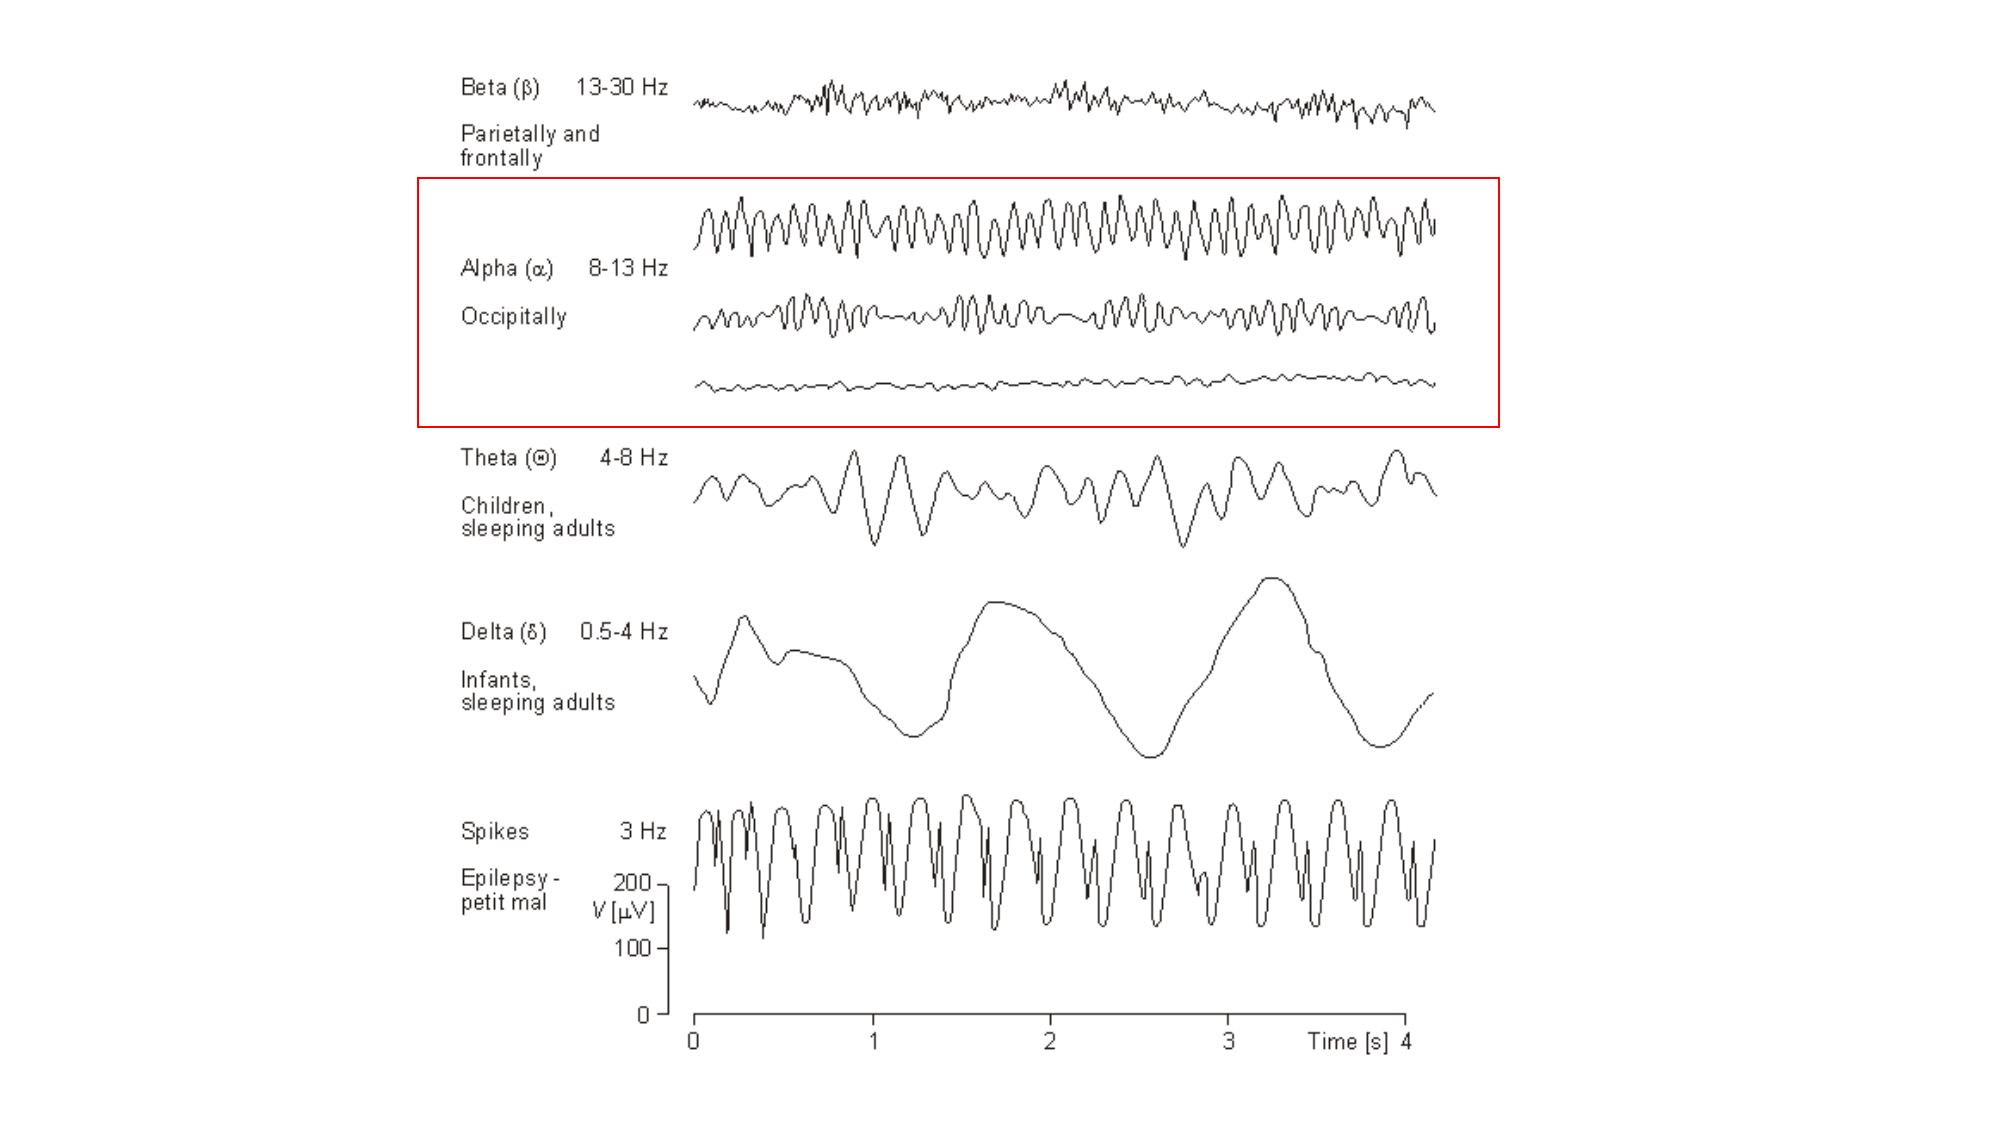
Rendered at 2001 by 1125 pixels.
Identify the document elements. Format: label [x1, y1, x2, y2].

list [432, 54, 1465, 1060]
text_box [1465, 177, 1500, 428]
text_box [417, 177, 432, 428]
